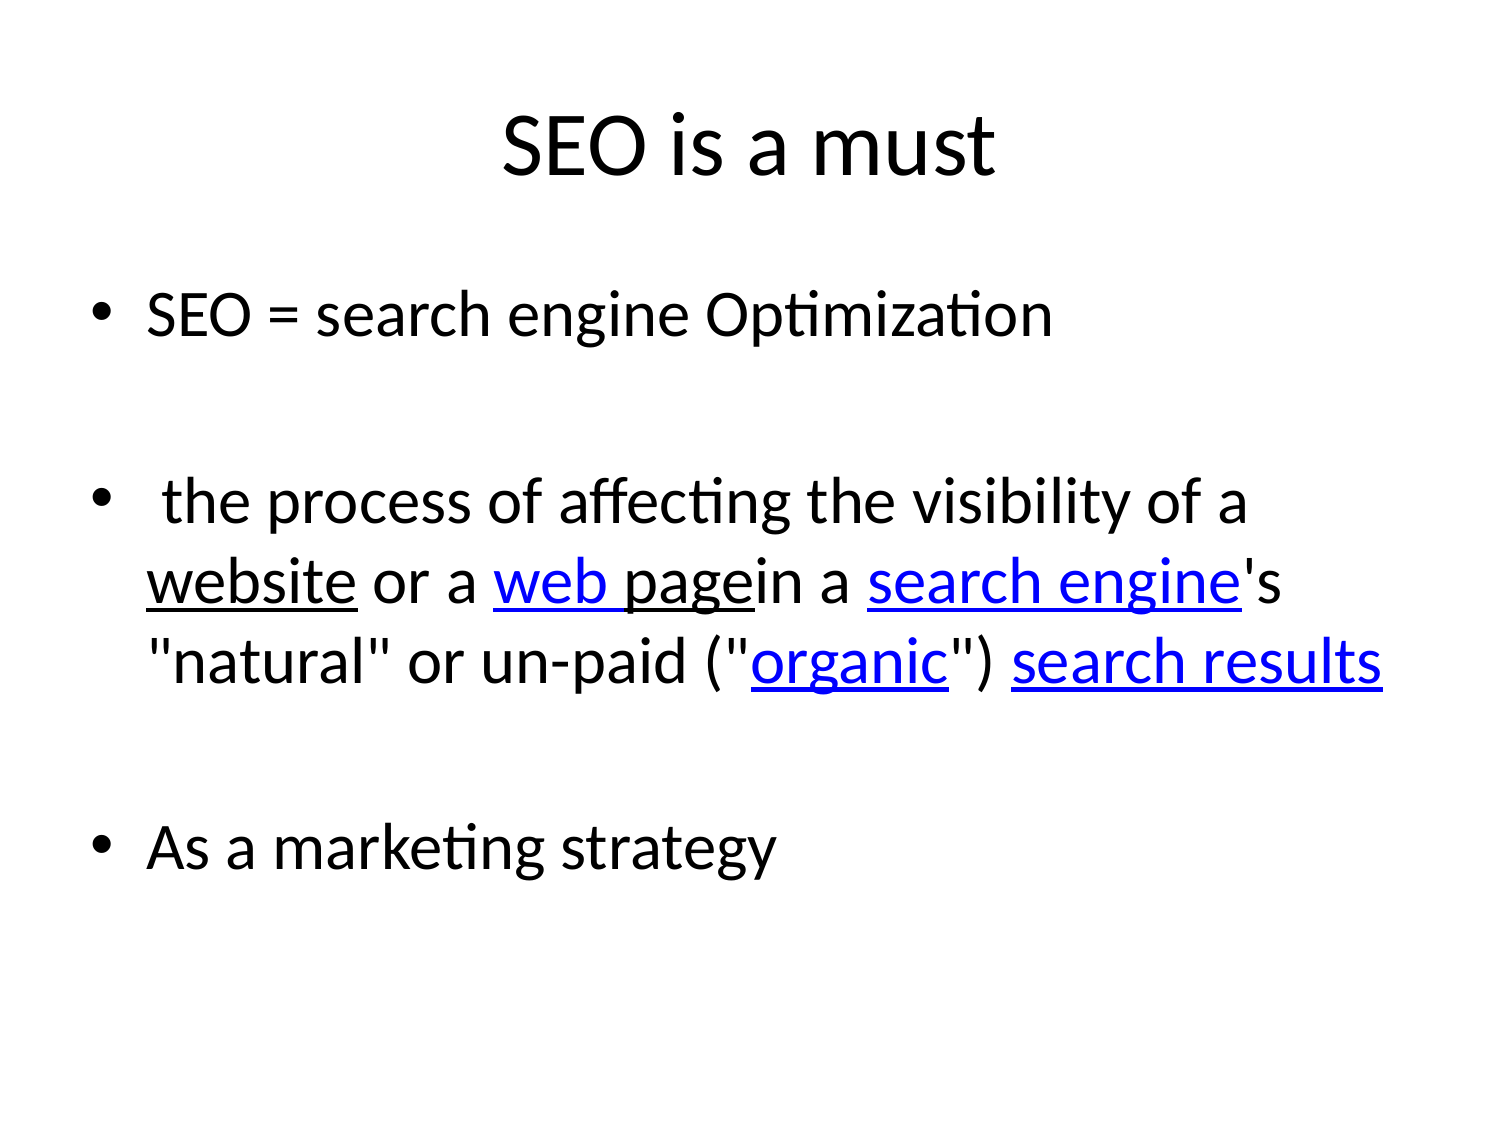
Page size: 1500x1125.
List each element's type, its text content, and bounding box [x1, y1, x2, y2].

list SEO = search engine Optimization the process of affecting the visibility of a website or a web pagein a search engine's "natural" or un-paid ("organic") search results As a marketing strategy [75, 262, 1425, 1005]
title SEO is a must [75, 45, 1425, 233]
